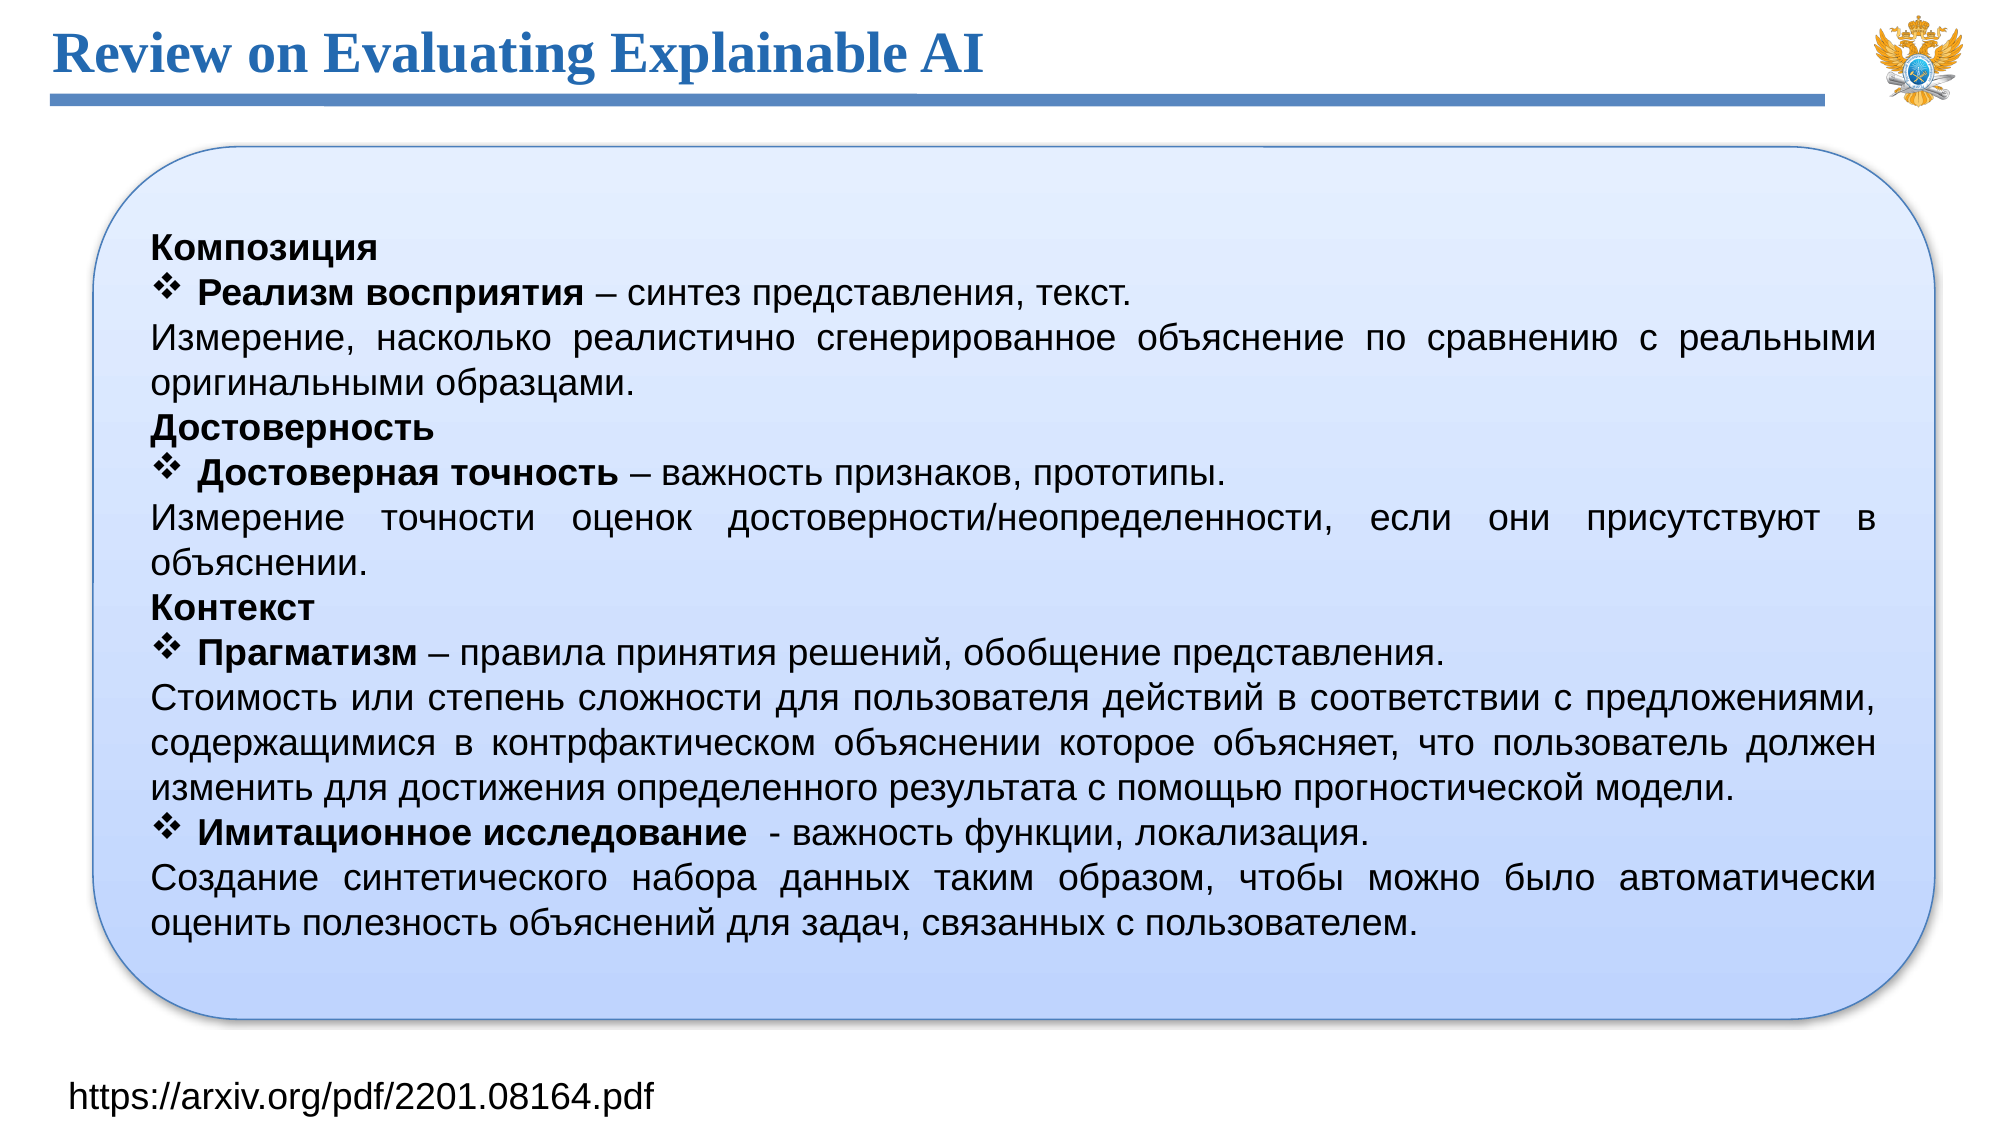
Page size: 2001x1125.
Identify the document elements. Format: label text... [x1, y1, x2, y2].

text_box https://arxiv.org/pdf/2201.08164.pdf [53, 1064, 670, 1125]
title Review on Evaluating Explainable AI [49, 13, 1014, 84]
text_box Композиция Реализм восприятия – синтез представления, текст. Измерение, насколько реалистично сгенерированное объяснение по сравнению с реальными оригинальными образцами. Достоверность Достоверная точность – важность признаков, прототипы. Измерение точности оценок достоверности/неопределенности, если они присутствуют в объяснении. Контекст Прагматизм – правила принятия решений, обобщение представления. Стоимость или степень сложности для пользователя действий в соответствии с предложениями, содержащимися в контрфактическом объяснении которое объясняет, что пользователь должен изменить для достижения определенного результата с помощью прогностической модели. Имитационное исследование - важность функции, локализация. Создание синтетического набора данных таким образом, чтобы можно было автоматически оценить полезность объяснений для задач, связанных с пользователем. [92, 145, 1936, 1021]
picture [1869, 13, 1966, 109]
